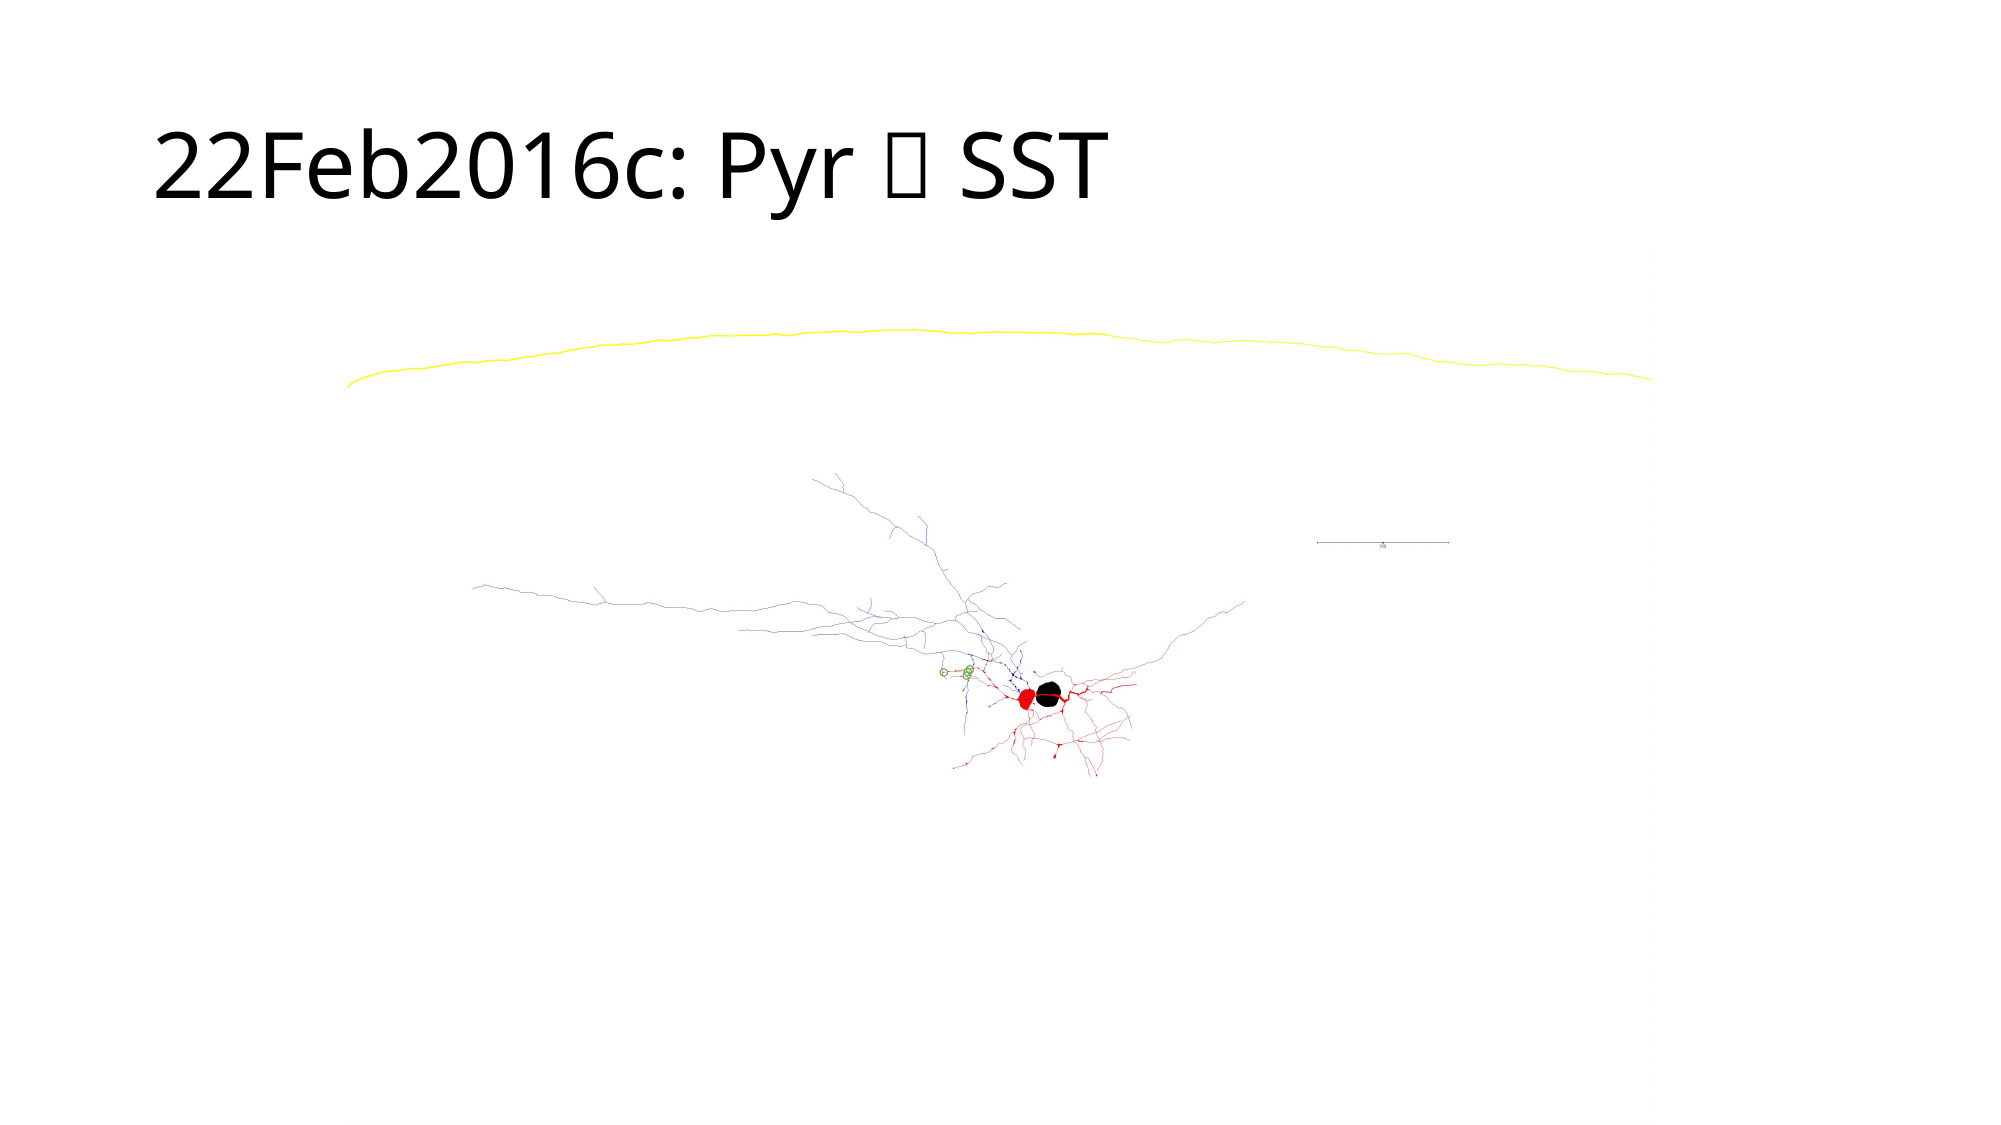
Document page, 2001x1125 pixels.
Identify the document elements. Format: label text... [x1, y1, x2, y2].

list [347, 233, 1653, 1125]
title 22Feb2016c: Pyr  SST [137, 59, 1863, 278]
